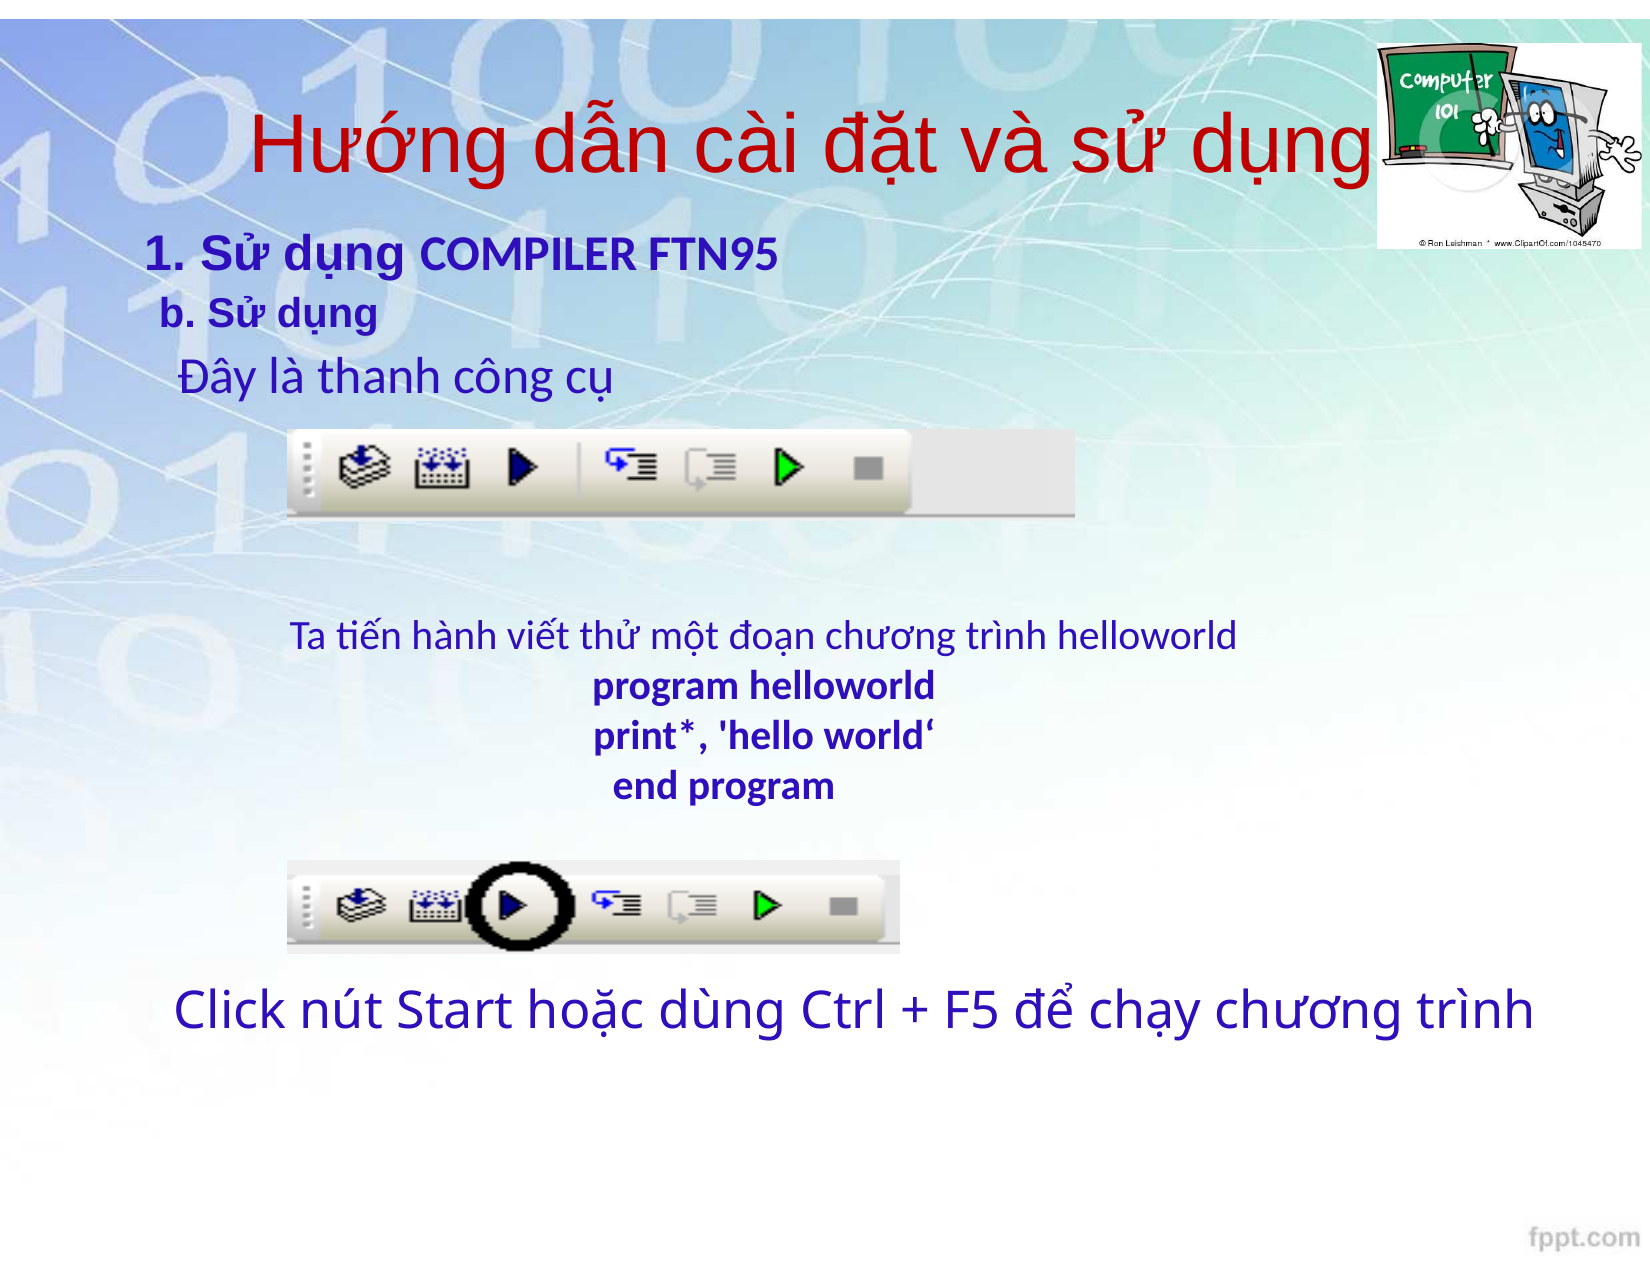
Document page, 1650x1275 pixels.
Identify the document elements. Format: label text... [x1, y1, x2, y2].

text_box Ta tiến hành viết thử một đoạn chương trình helloworld program helloworld print*, 'hello world‘ end program [274, 600, 1254, 865]
text_box Đây là thanh công cụ [174, 339, 1625, 404]
text_box [1377, 43, 1642, 249]
text_box 1. Sử dụng COMPILER FTN95 [142, 218, 1406, 281]
text_box b. Sử dụng [145, 283, 1408, 336]
picture [0, 19, 1650, 1257]
title Hướng dẫn cài đặt và sử dụng [4, 87, 1618, 303]
text_box Click nút Start hoặc dùng Ctrl + F5 để chạy chương trình [171, 974, 1622, 1040]
